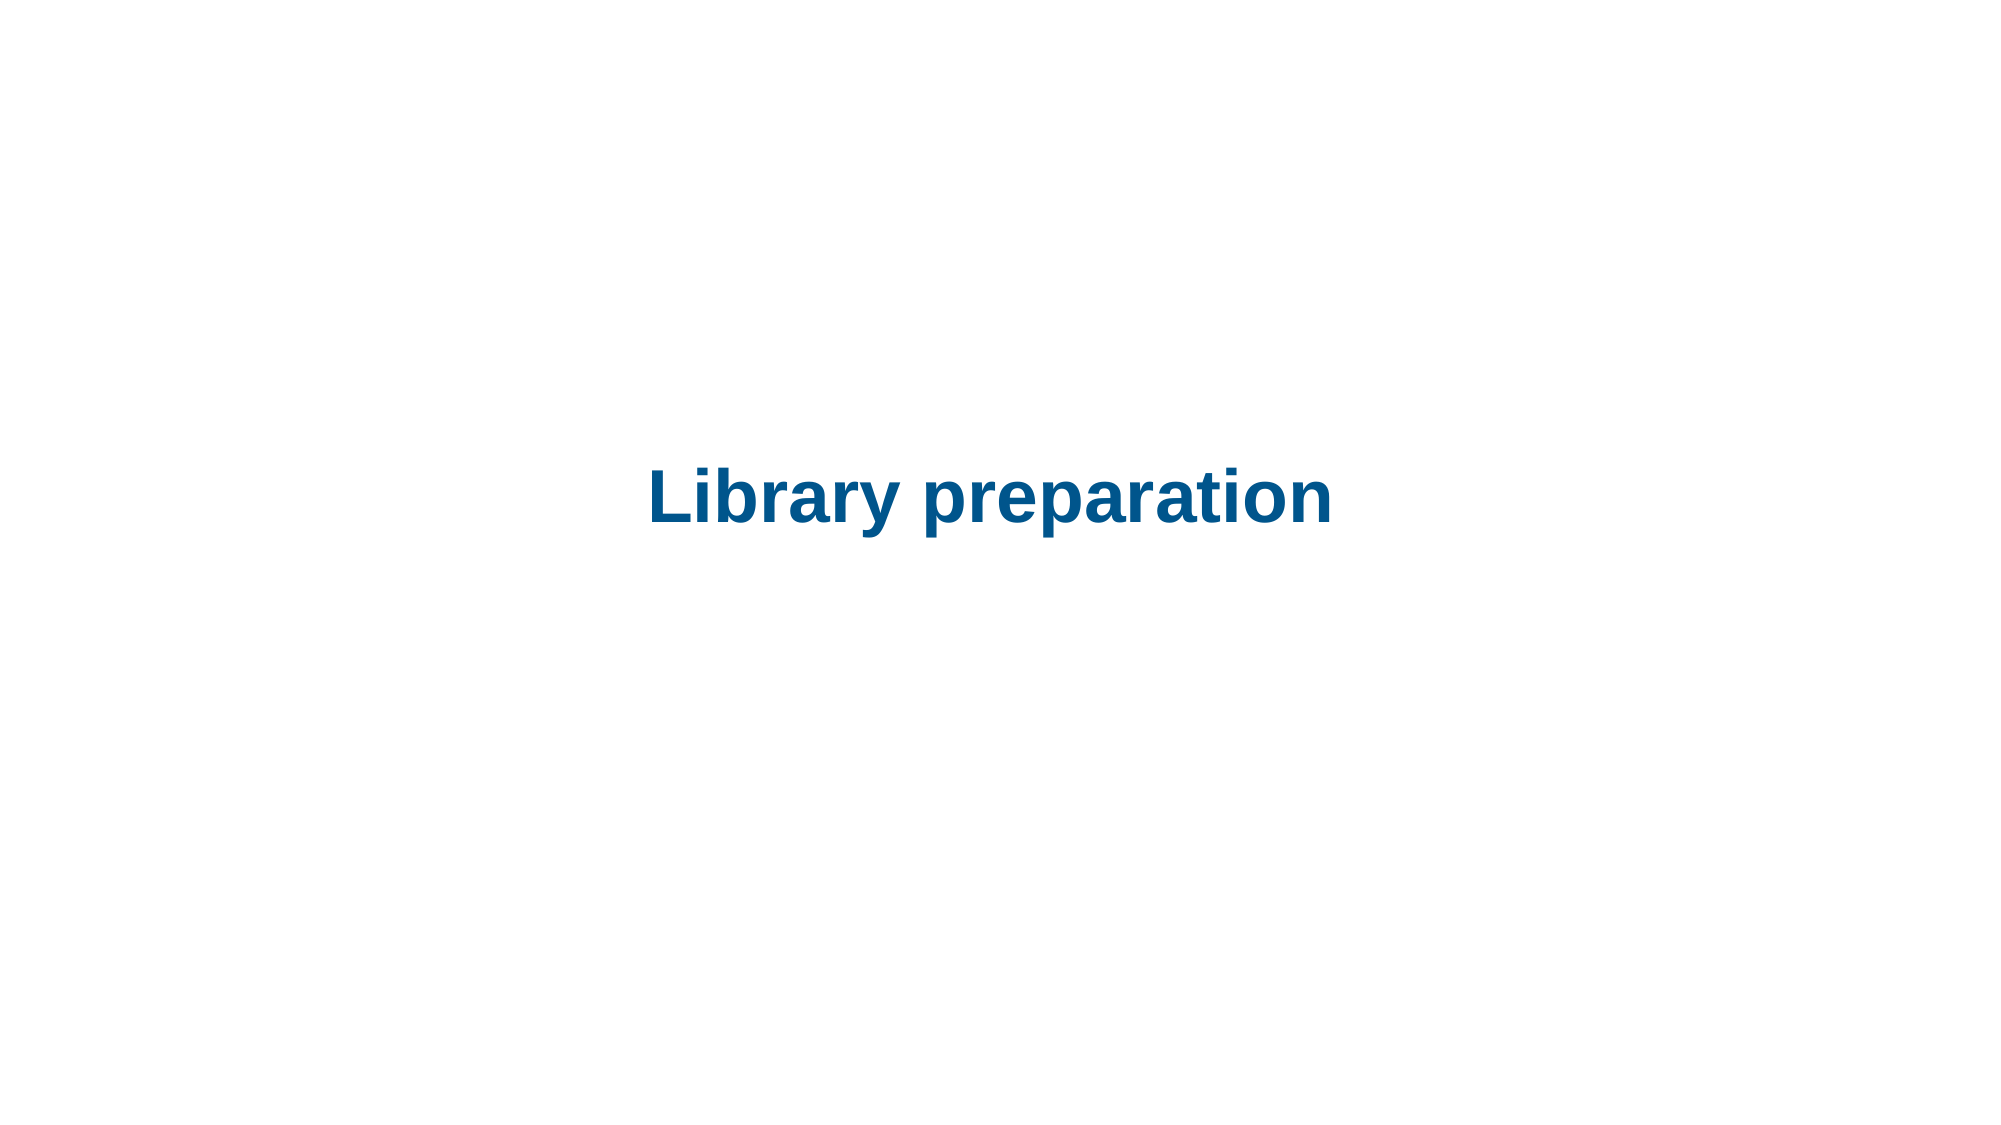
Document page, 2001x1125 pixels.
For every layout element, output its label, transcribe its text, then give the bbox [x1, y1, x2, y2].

list Library preparation [143, 446, 1859, 539]
